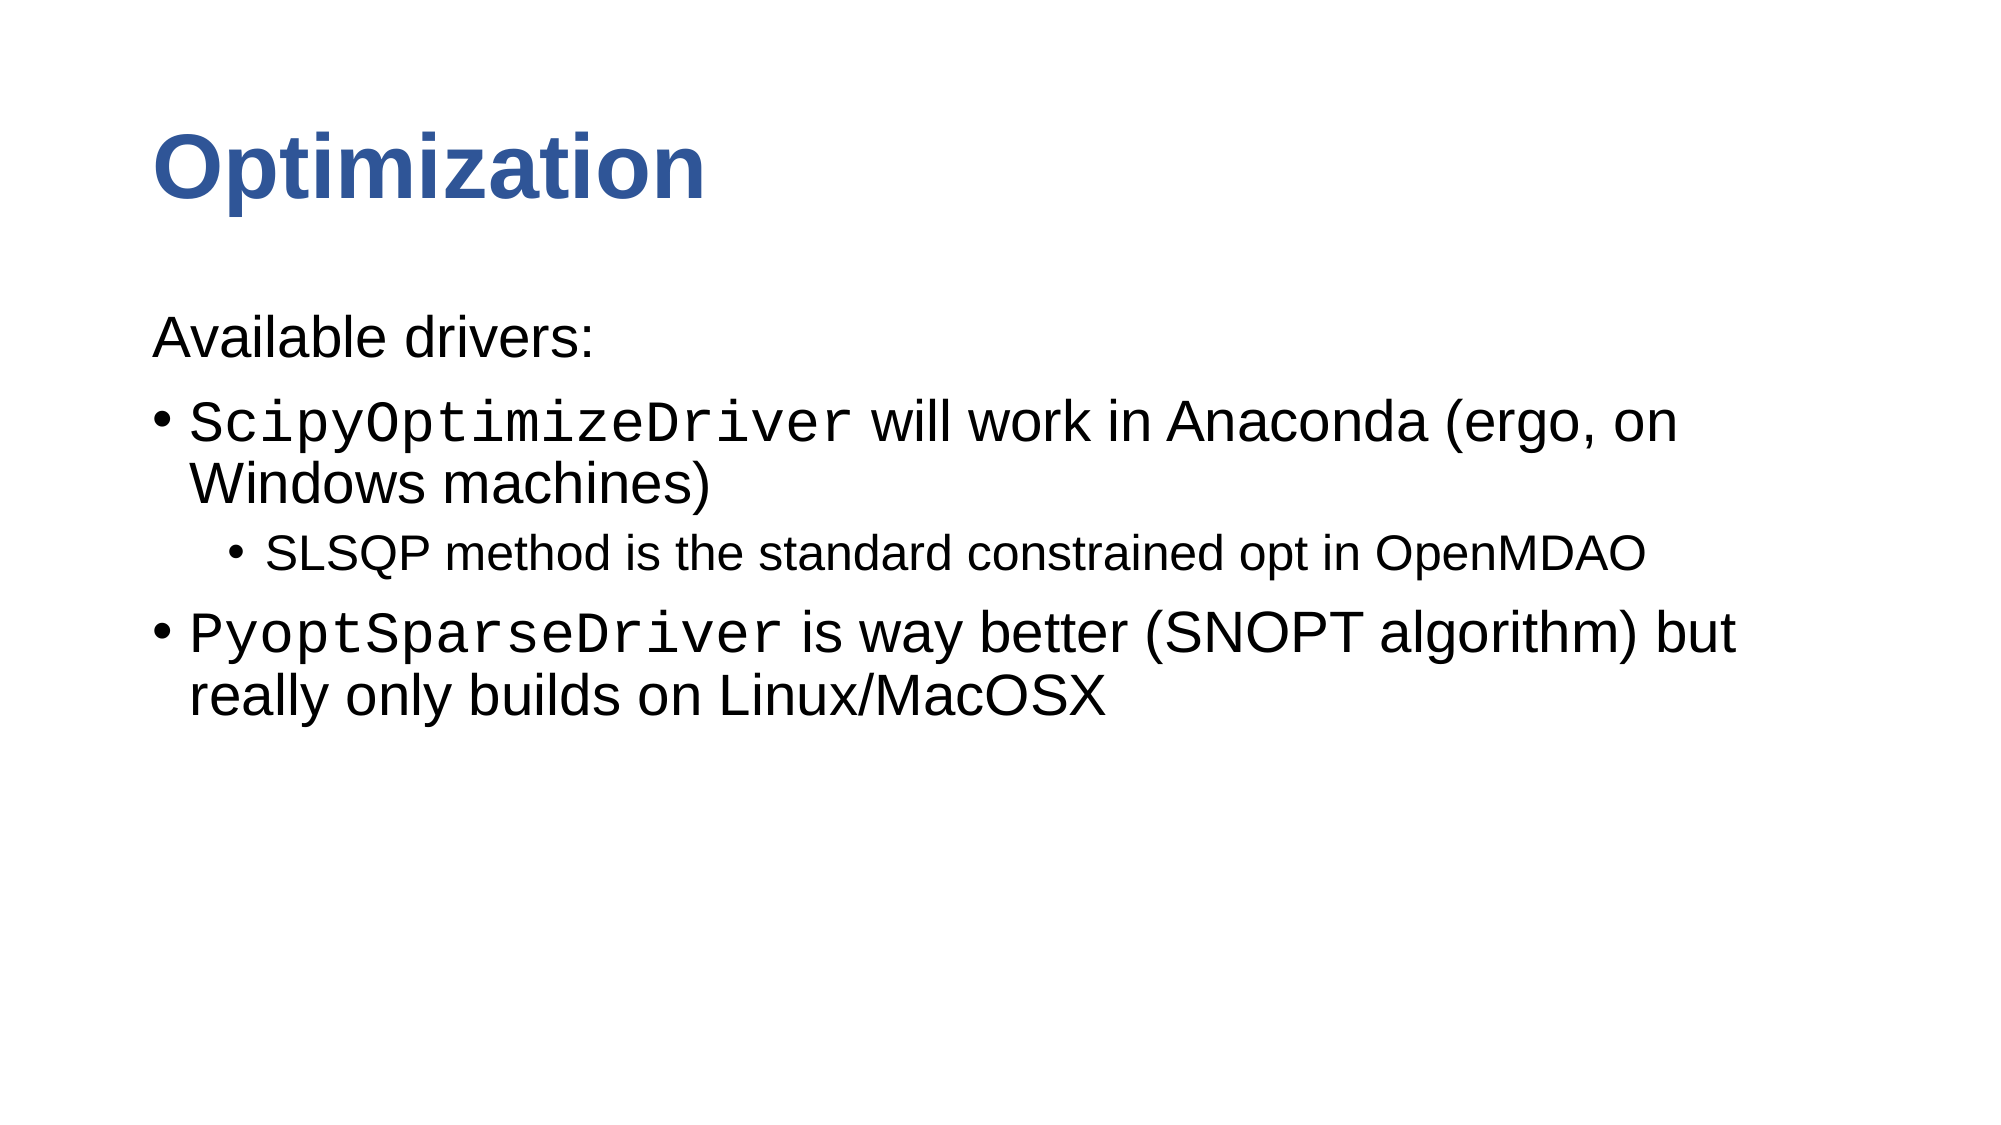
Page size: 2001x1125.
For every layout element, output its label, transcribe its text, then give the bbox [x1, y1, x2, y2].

list Available drivers: ScipyOptimizeDriver will work in Anaconda (ergo, on Windows machines) SLSQP method is the standard constrained opt in OpenMDAO PyoptSparseDriver is way better (SNOPT algorithm) but really only builds on Linux/MacOSX [137, 299, 1863, 1014]
title Optimization [137, 59, 1863, 278]
